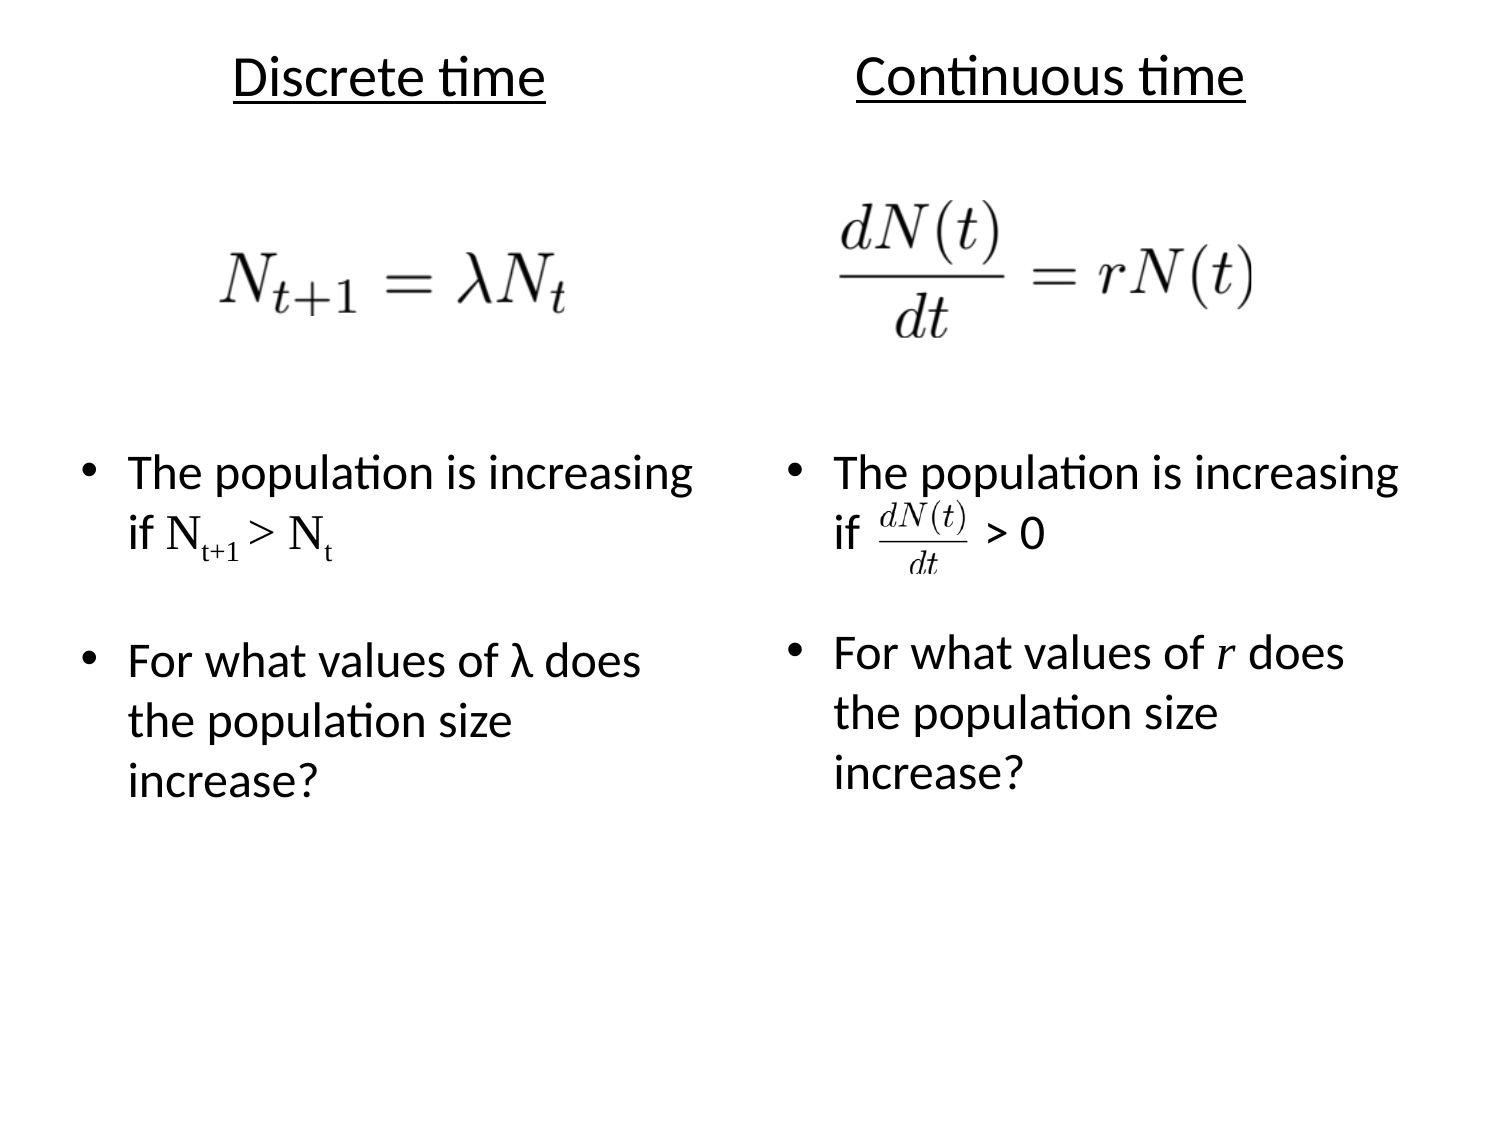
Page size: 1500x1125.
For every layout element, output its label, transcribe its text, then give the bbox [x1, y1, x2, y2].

picture [877, 500, 968, 574]
text_box Continuous time [840, 30, 1262, 115]
text_box The population is increasing if Nt+1 > Nt For what values of λ does the population size increase? [65, 431, 715, 815]
text_box The population is increasing if > 0 For what values of r does the population size increase? [771, 431, 1424, 807]
picture [837, 200, 1252, 338]
text_box Discrete time [217, 31, 562, 116]
picture [218, 251, 565, 316]
